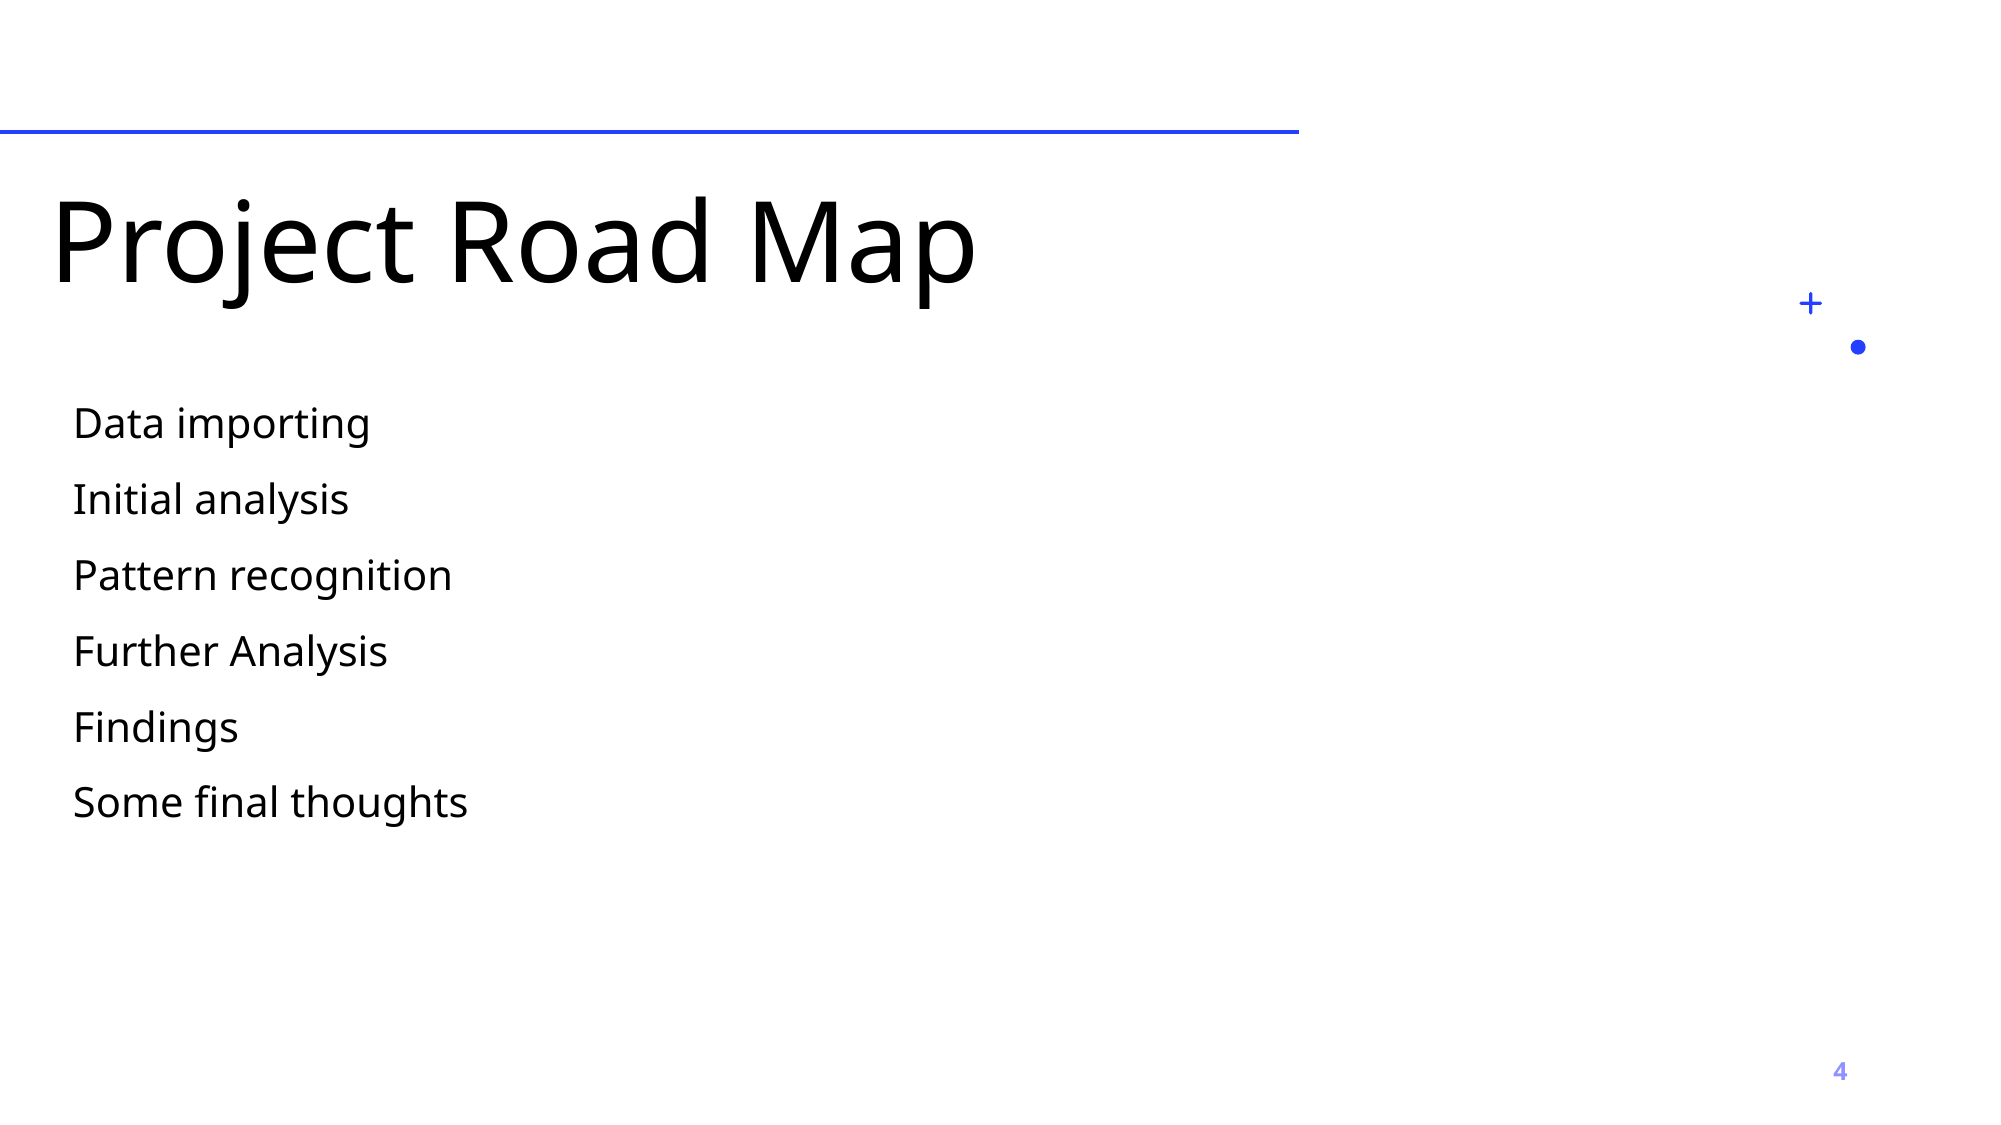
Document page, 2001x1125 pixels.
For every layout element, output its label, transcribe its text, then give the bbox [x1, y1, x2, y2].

list Data importing Initial analysis Pattern recognition Further Analysis Findings Some final thoughts [57, 384, 1750, 990]
slide_number 4 [1412, 1042, 1863, 1103]
title Project Road Map [34, 121, 1050, 315]
